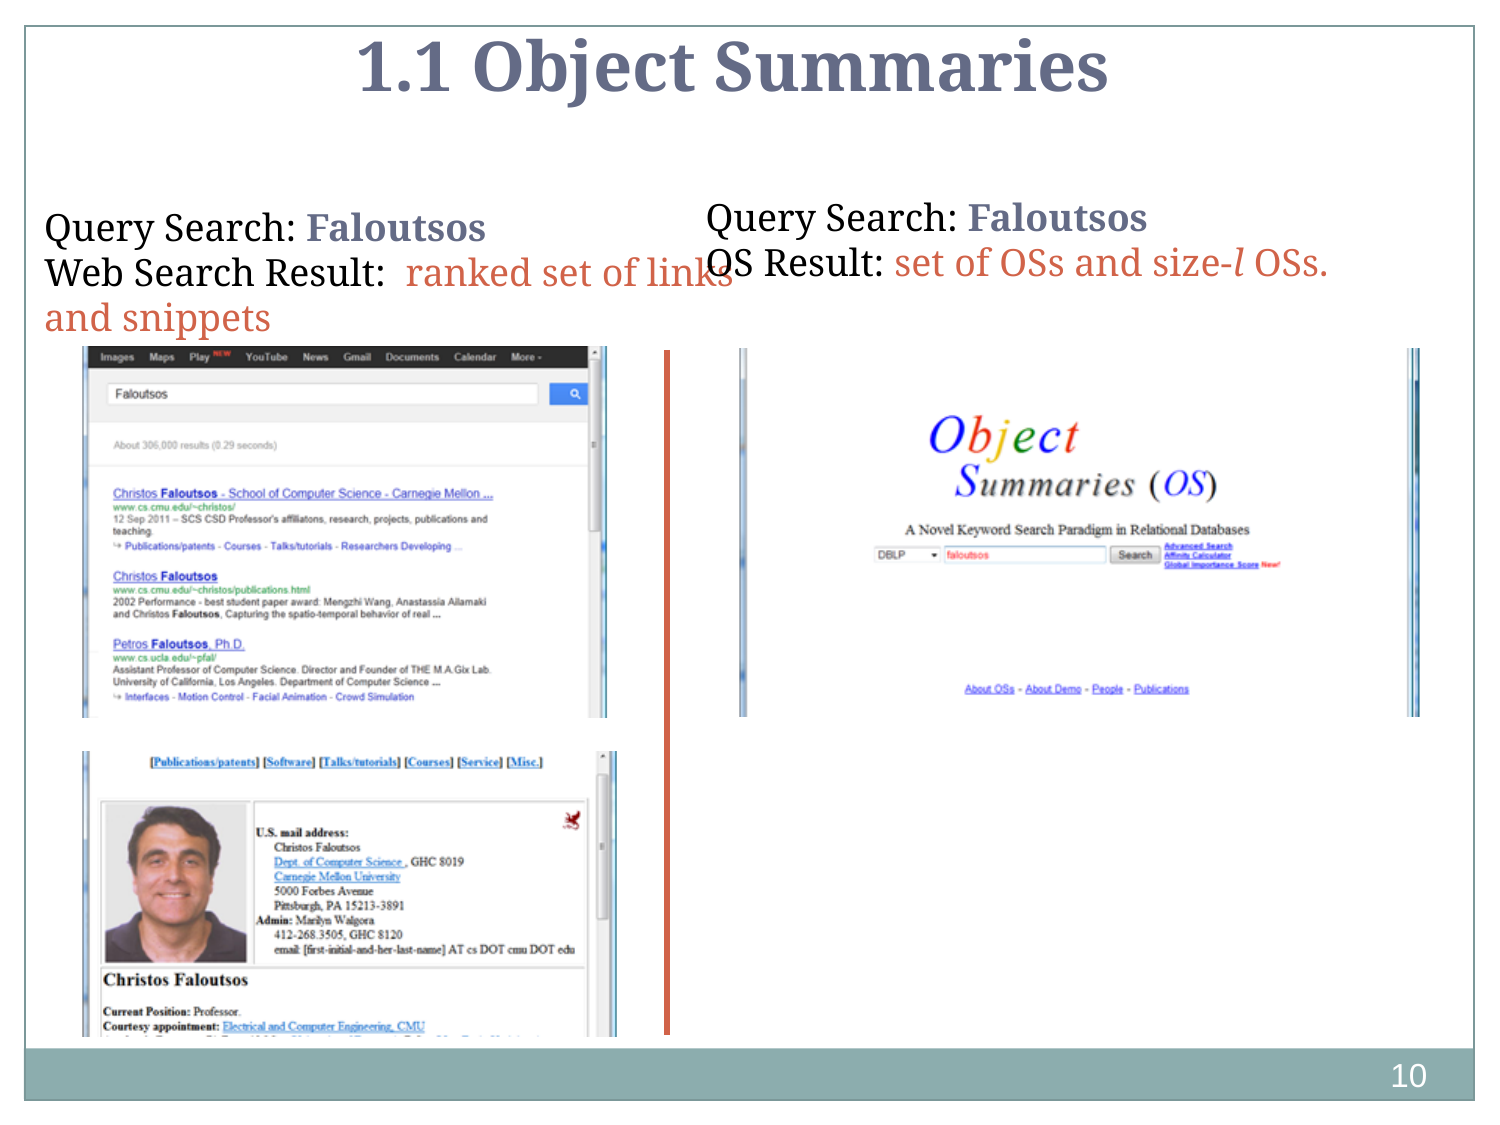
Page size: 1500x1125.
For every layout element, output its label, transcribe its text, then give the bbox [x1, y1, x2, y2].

text_box Query Search: Faloutsos Web Search Result: ranked set of links and snippets [29, 196, 786, 347]
picture [738, 348, 1423, 717]
text_box Query Search: Faloutsos OS Result: set of OSs and size-l OSs. [690, 186, 1447, 292]
picture [81, 346, 614, 718]
text_box 1.1 Object Summaries [41, 83, 1442, 185]
picture [81, 751, 621, 1037]
slide_number 10 [1358, 1037, 1459, 1110]
